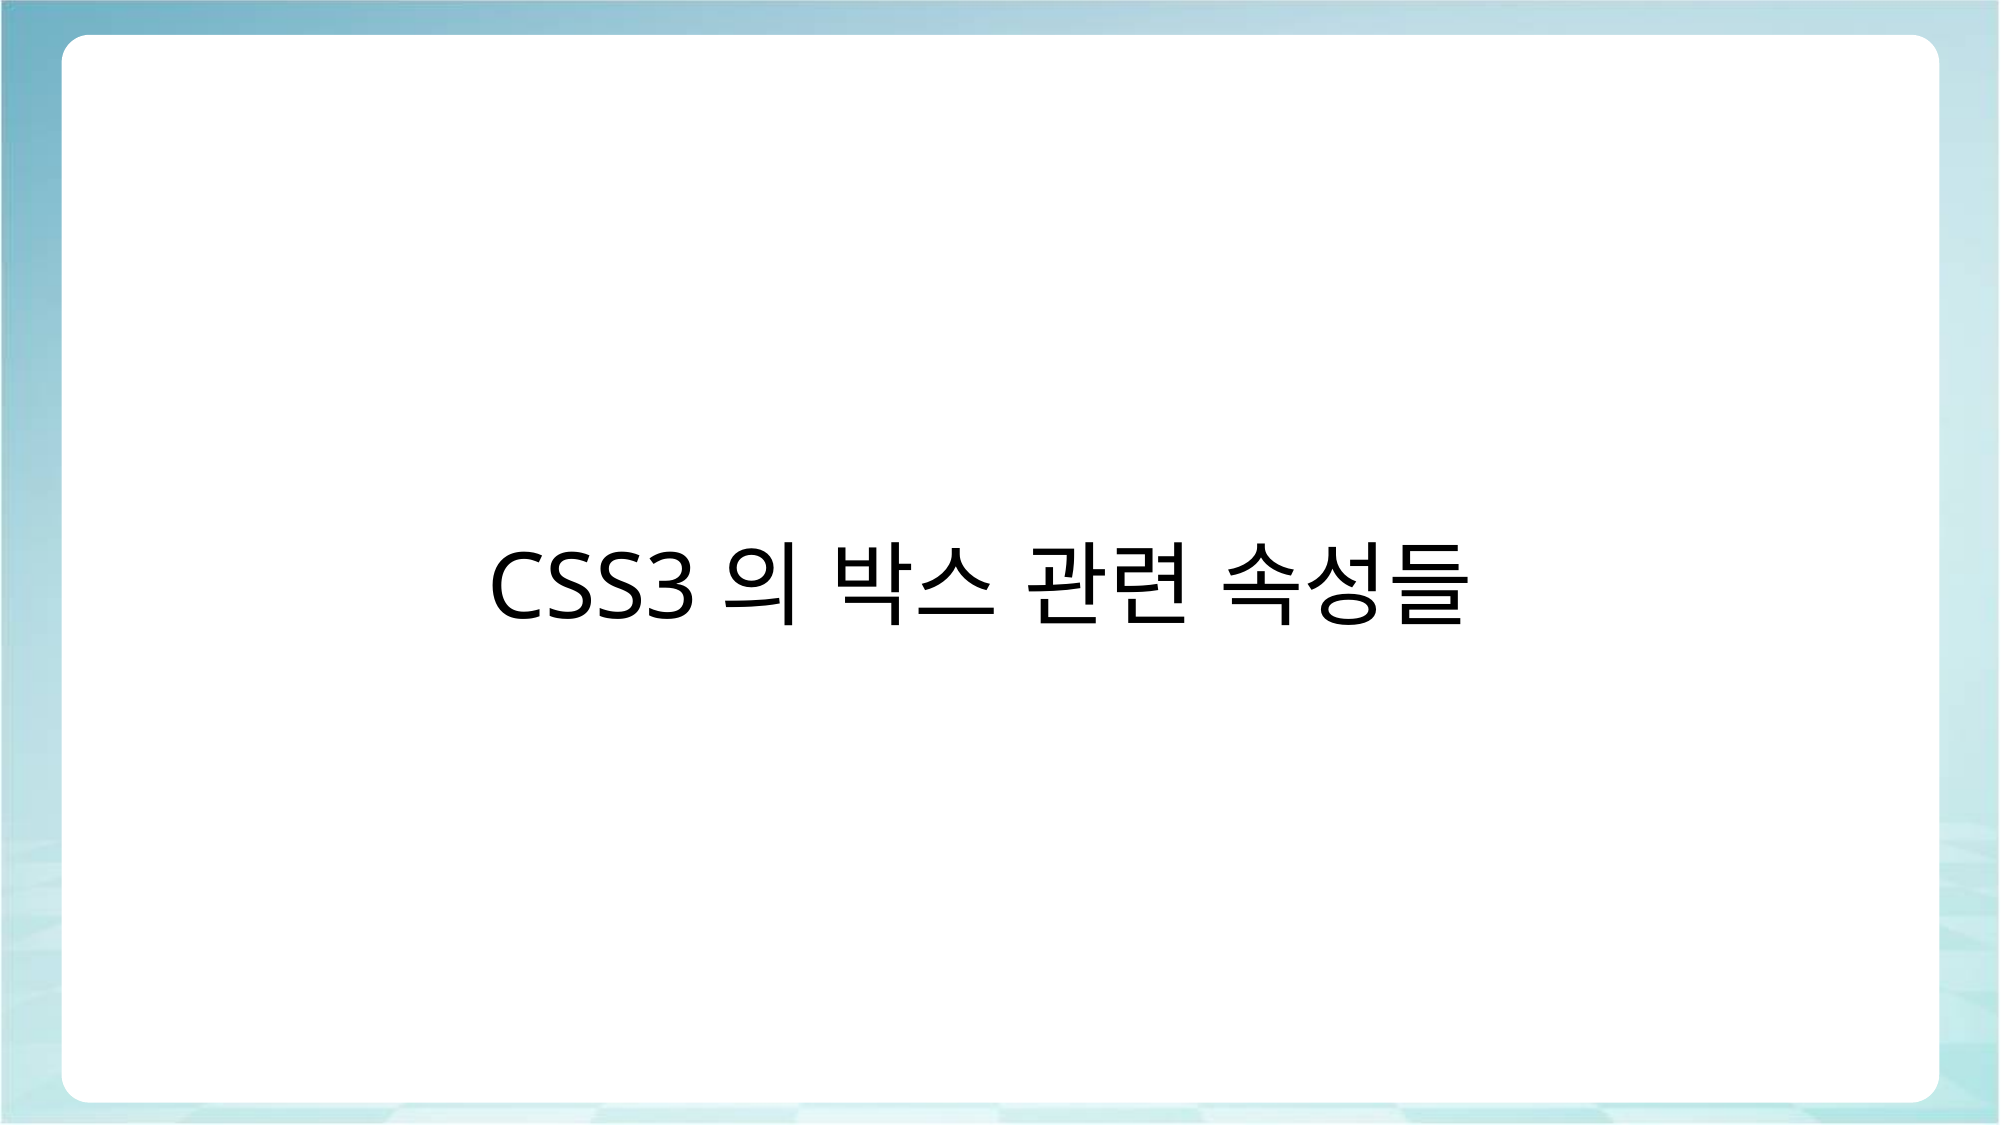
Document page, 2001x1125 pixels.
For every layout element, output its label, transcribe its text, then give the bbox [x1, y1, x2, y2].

picture [0, 0, 2001, 1125]
title CSS3의 박스 관련 속성들 [117, 491, 1843, 688]
